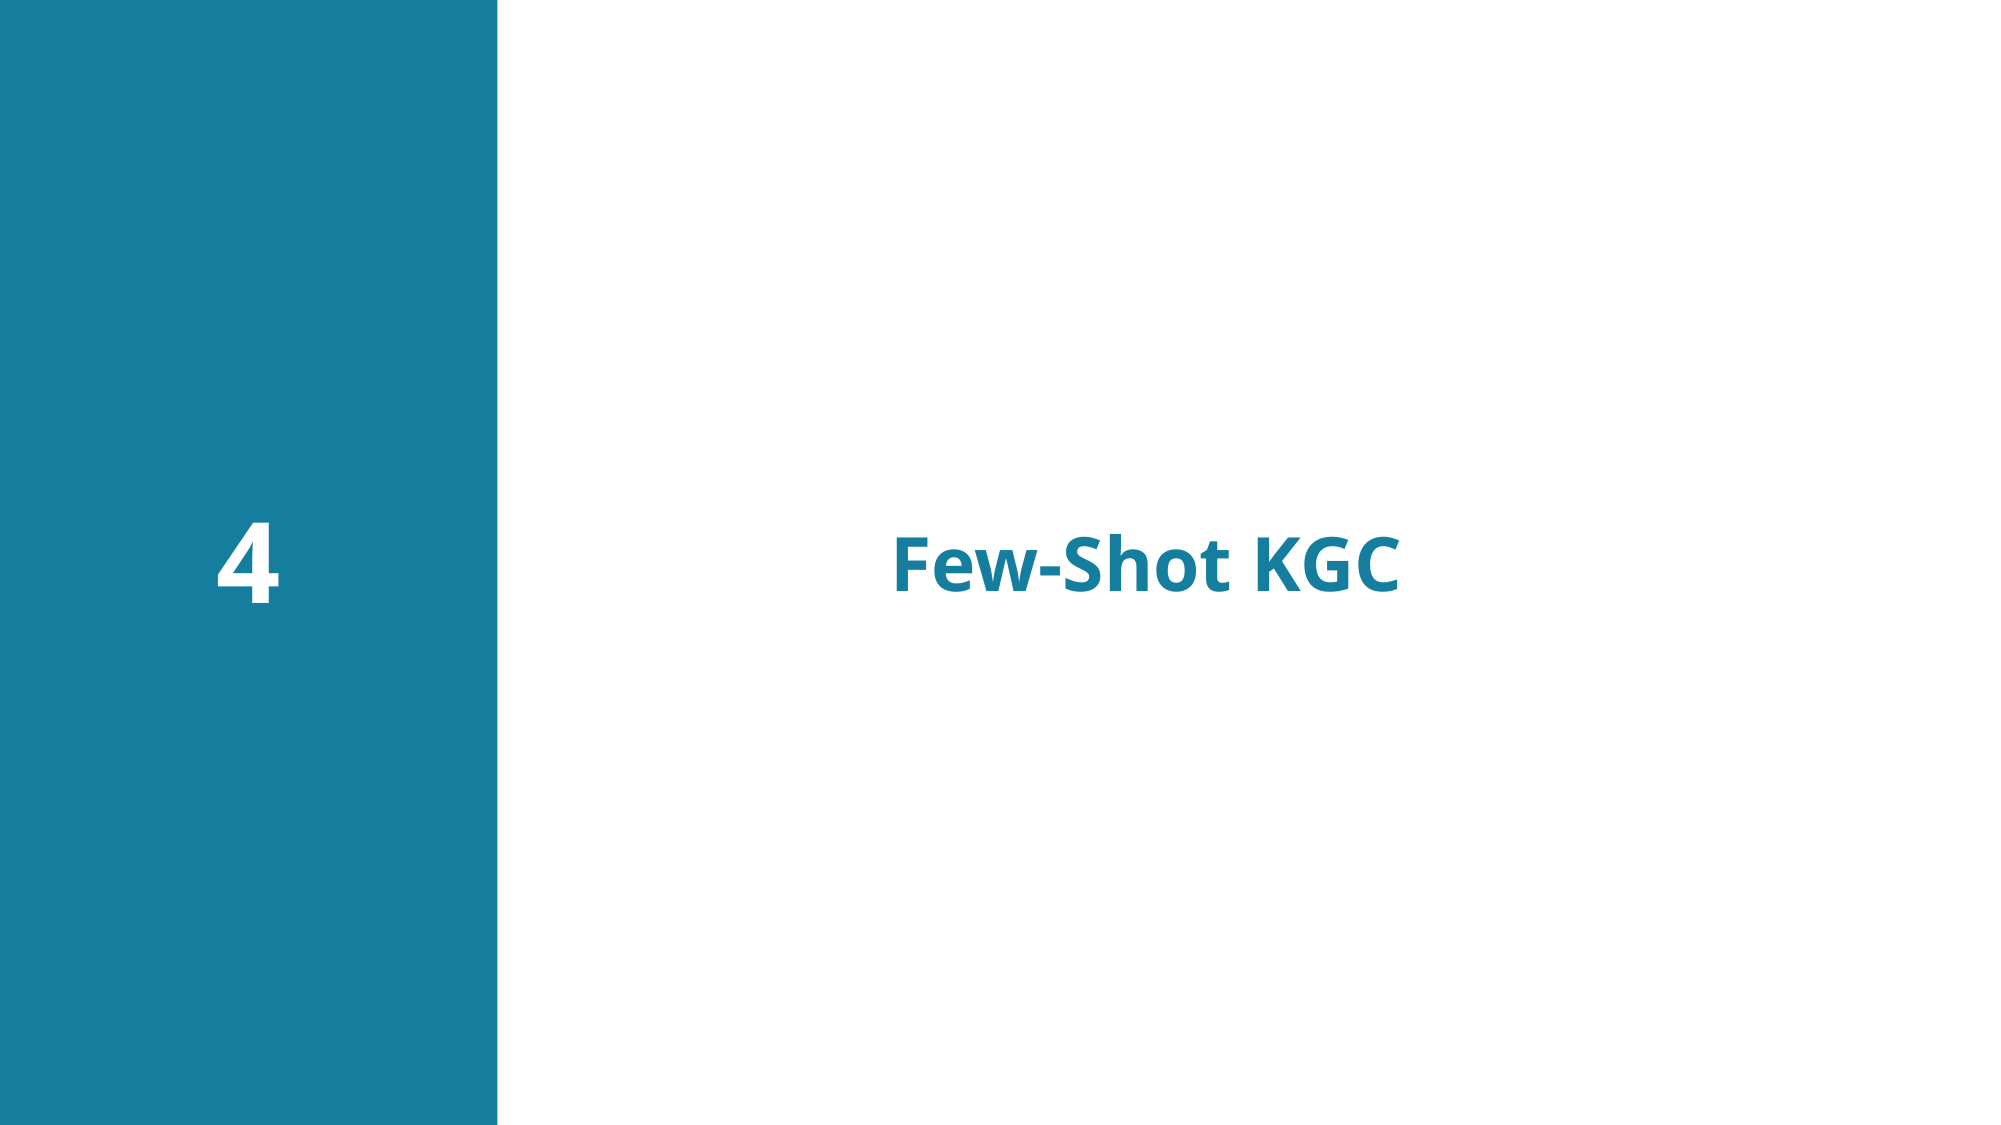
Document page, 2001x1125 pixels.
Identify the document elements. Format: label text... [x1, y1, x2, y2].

text_box Few-Shot KGC [875, 509, 1680, 615]
text_box [0, 0, 499, 1125]
text_box 4 [201, 483, 296, 634]
